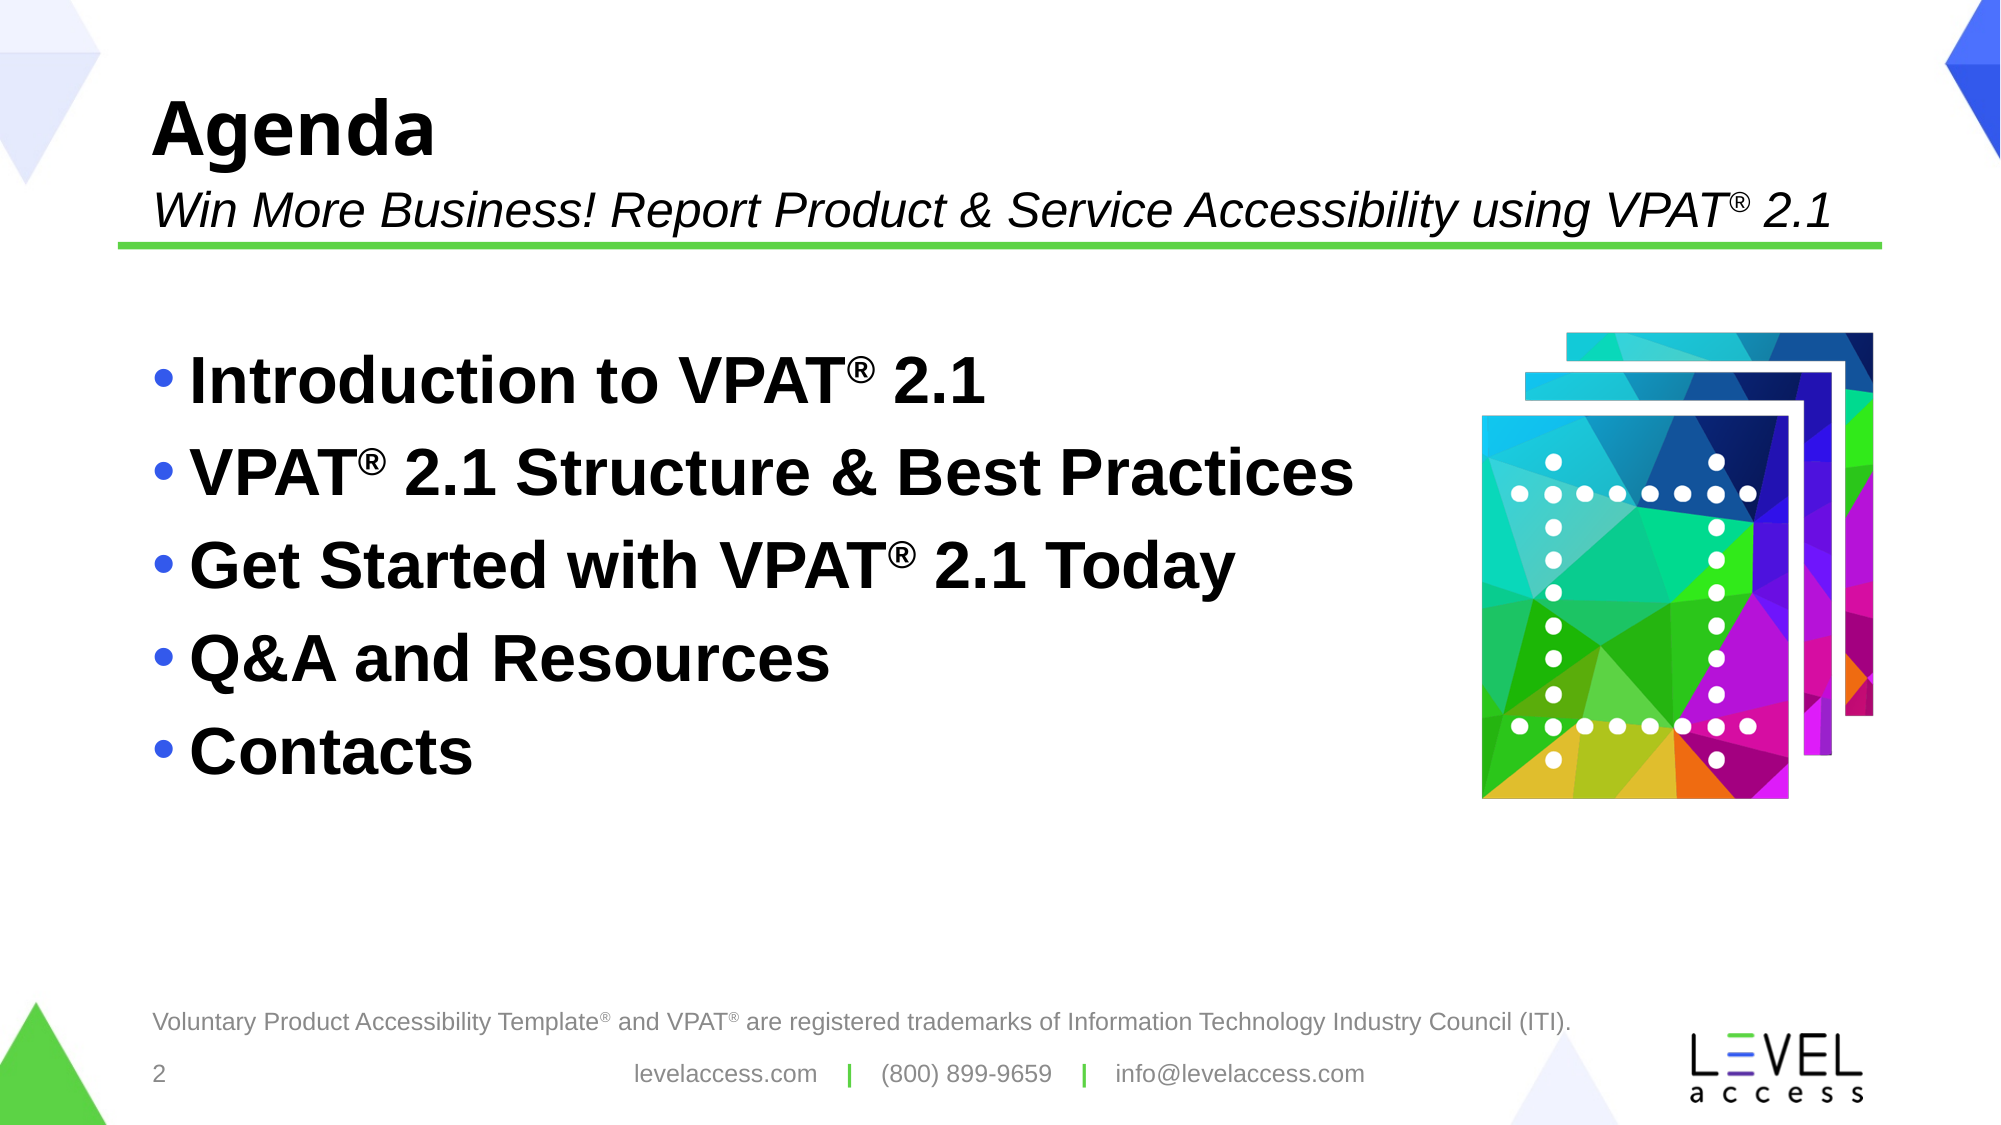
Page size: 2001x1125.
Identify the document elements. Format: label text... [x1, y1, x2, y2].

picture [0, 0, 2001, 1125]
slide_number 2 [137, 1042, 588, 1103]
text_box Voluntary Product Accessibility Template® and VPAT® are registered trademarks of Information Technology Industry Council (ITI). [137, 997, 1714, 1043]
title Agenda [137, 75, 1863, 180]
list Introduction to VPAT® 2.1 VPAT® 2.1 Structure & Best Practices Get Started with VPAT® 2.1 Today Q&A and Resources Contacts [137, 338, 1863, 1019]
text_box Win More Business! Report Product & Service Accessibility using VPAT® 2.1 [137, 181, 1908, 241]
